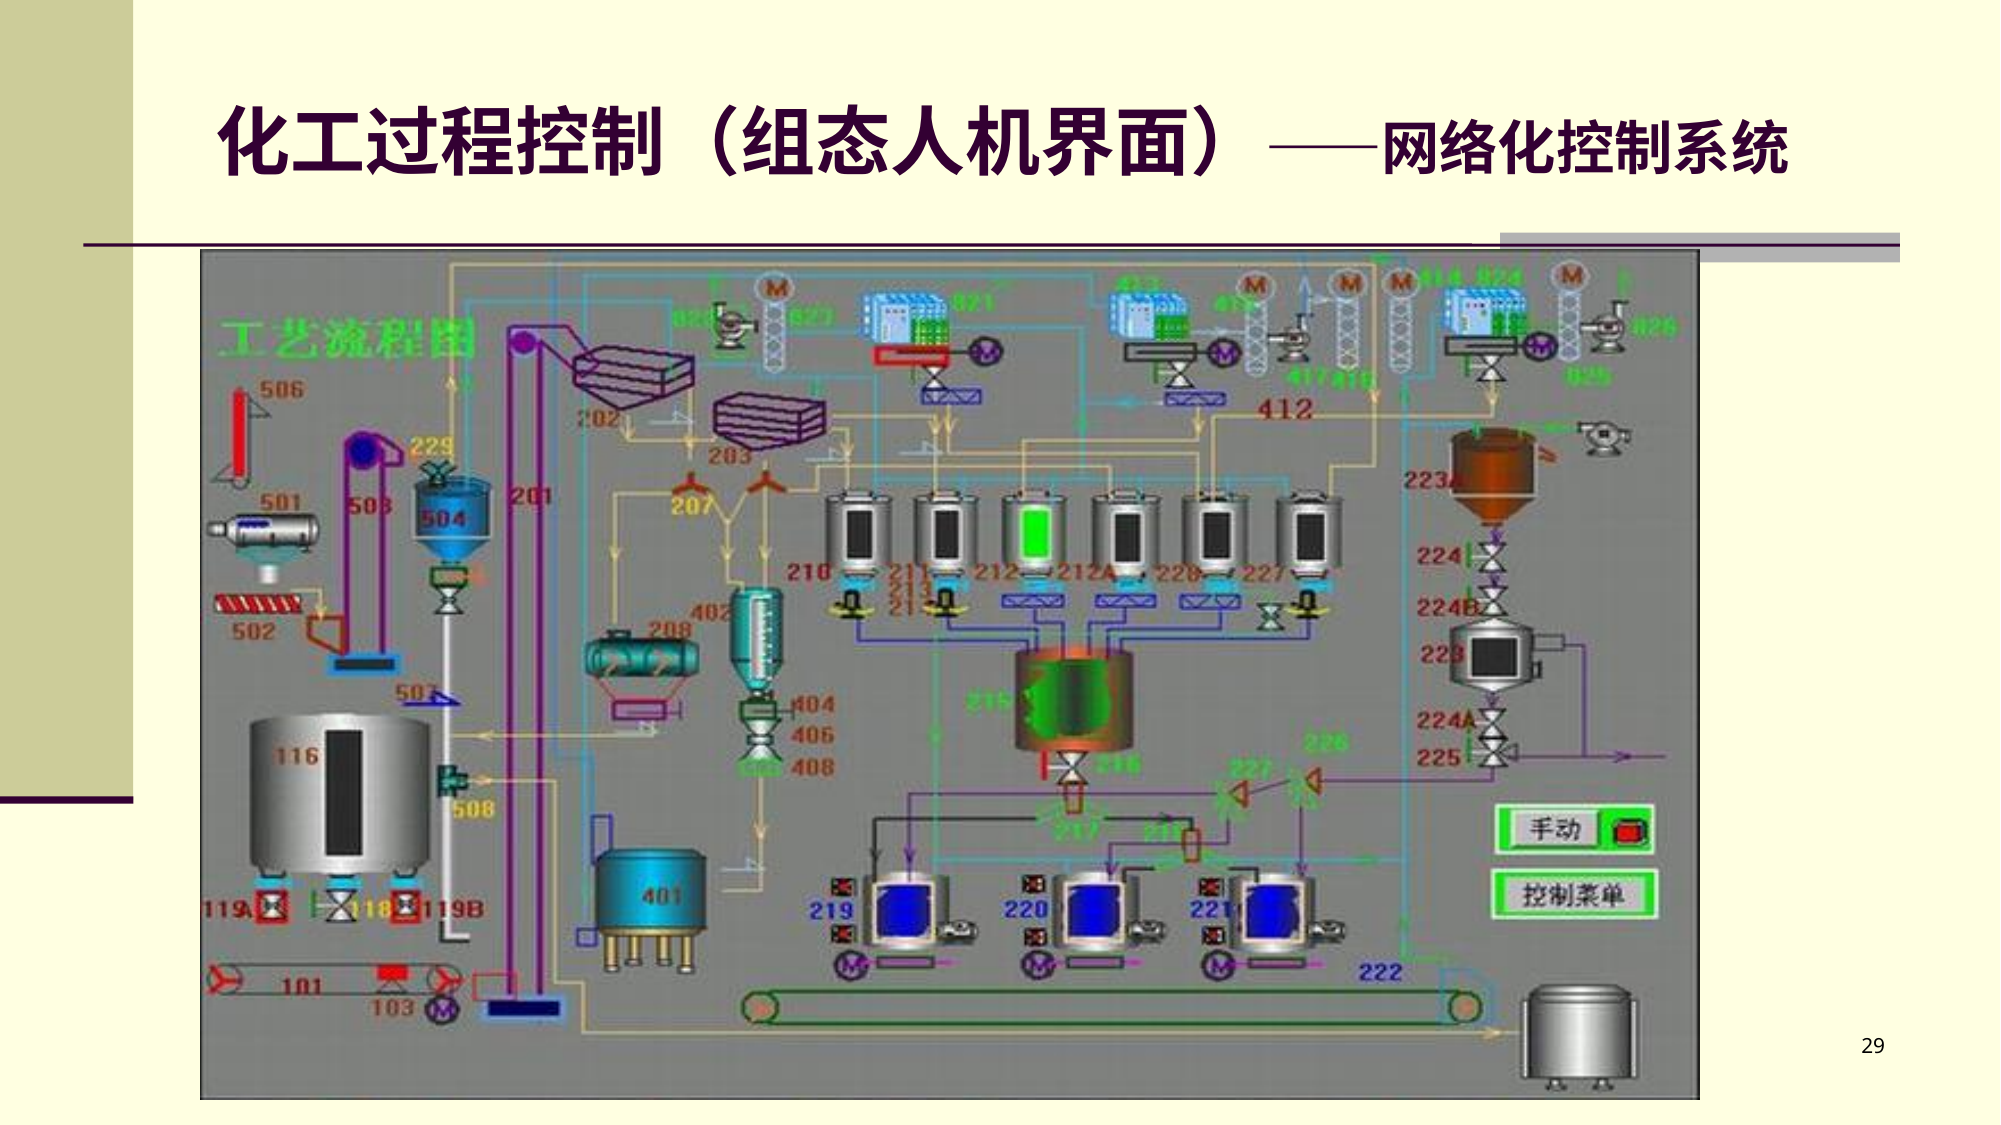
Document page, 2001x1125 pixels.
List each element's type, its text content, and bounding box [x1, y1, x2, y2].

slide_number 29 [1700, 1025, 1900, 1100]
title 化工过程控制（组态人机界面）——网络化控制系统 [200, 45, 1900, 234]
picture [199, 249, 1700, 1100]
